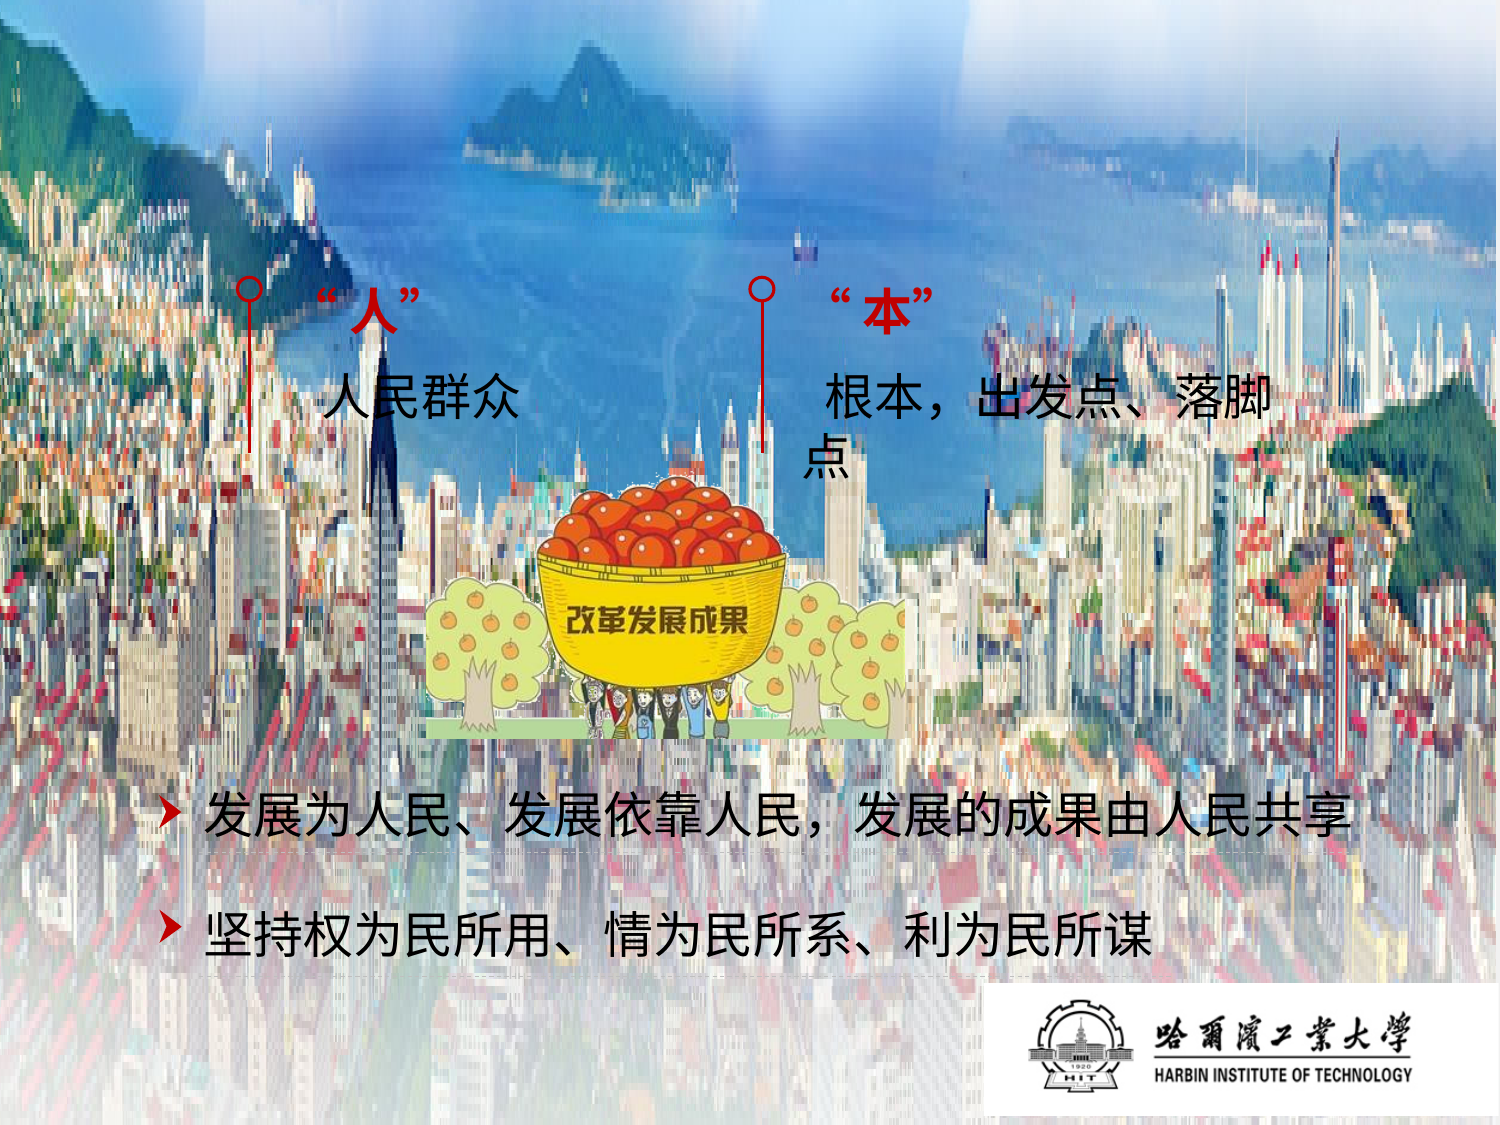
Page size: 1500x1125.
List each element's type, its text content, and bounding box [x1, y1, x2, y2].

text_box “本” 根本，出发点、落脚点 [786, 272, 1334, 493]
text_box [159, 775, 1389, 977]
picture [0, 0, 1500, 1125]
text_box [749, 277, 774, 452]
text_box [237, 277, 262, 454]
text_box “人” 人民群众 [272, 272, 537, 433]
